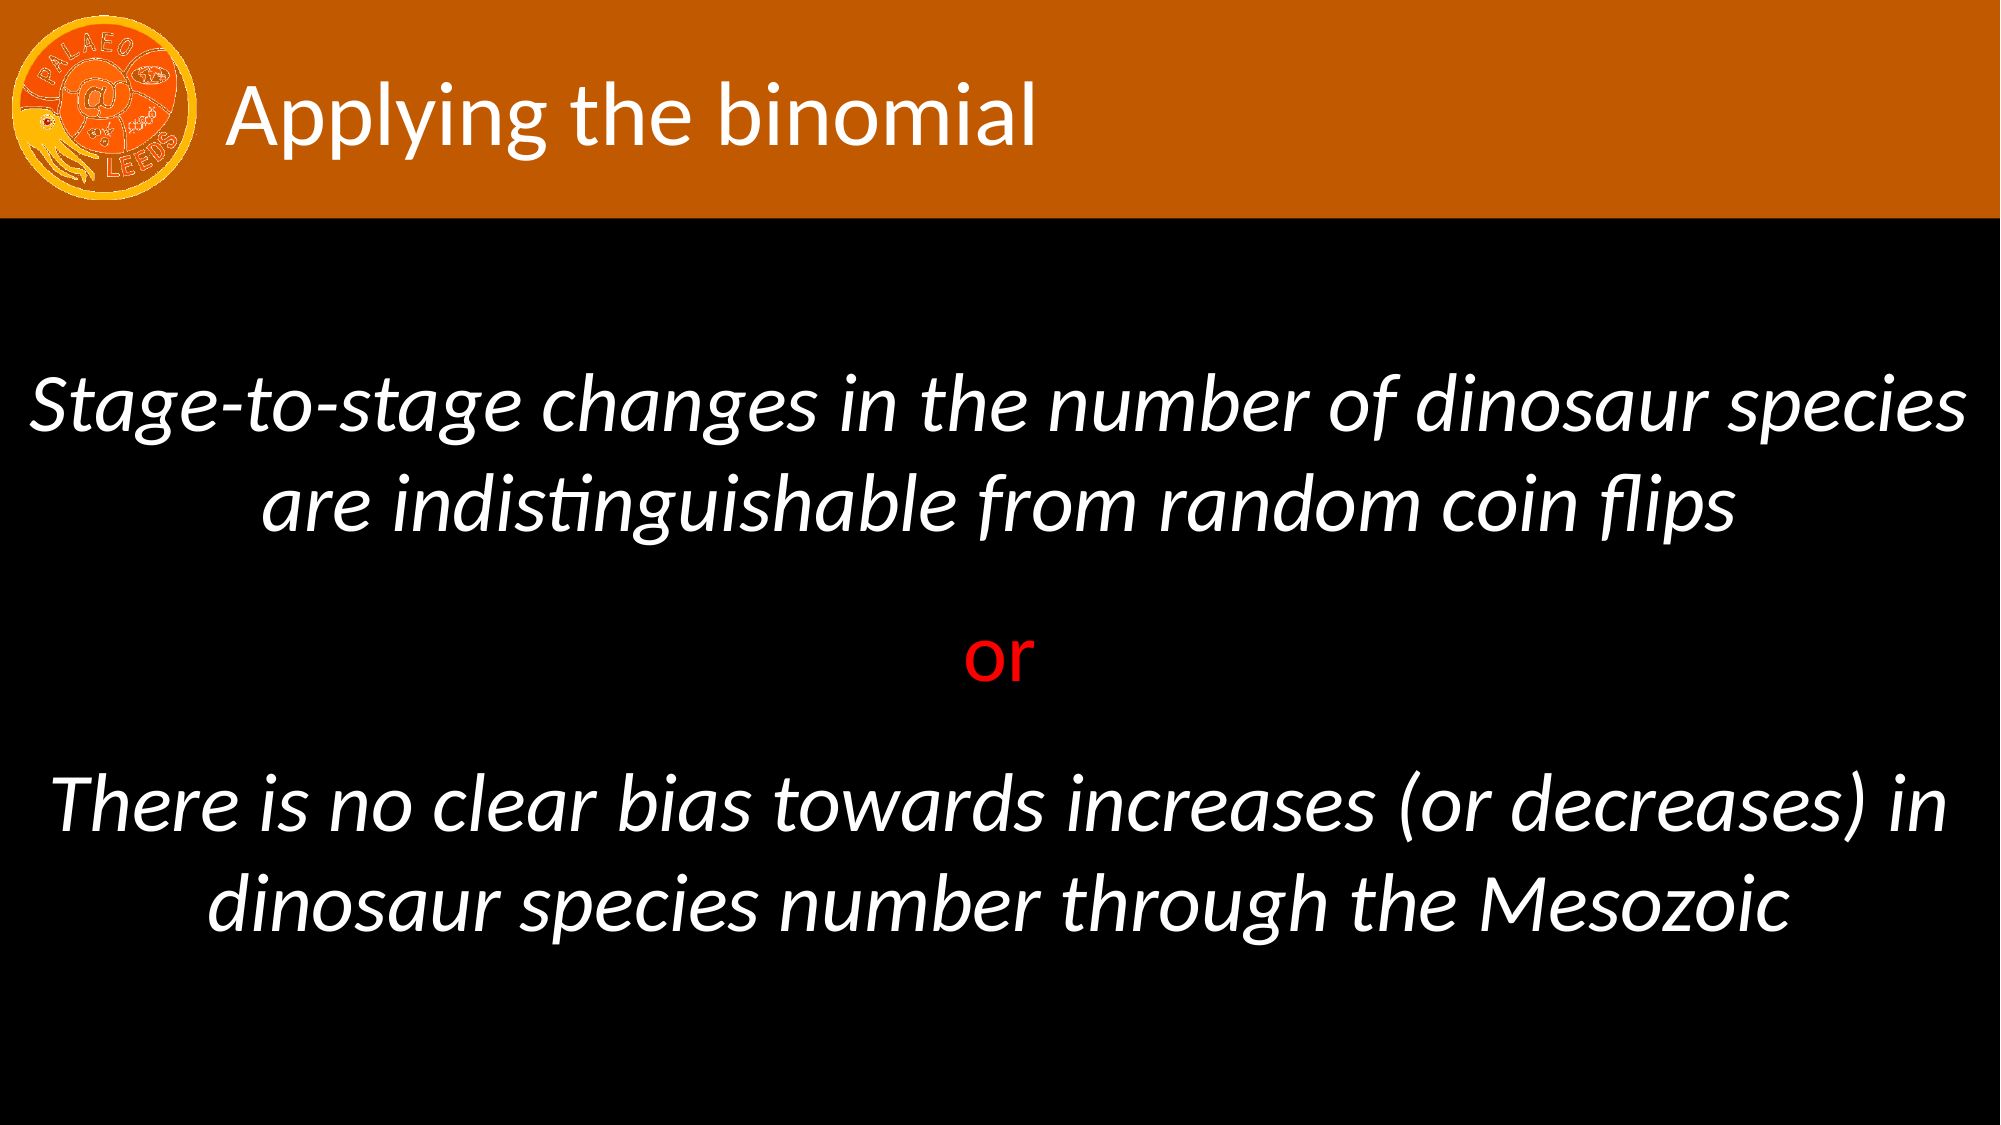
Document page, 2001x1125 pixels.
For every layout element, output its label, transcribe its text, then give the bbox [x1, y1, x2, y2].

text_box [0, 0, 2000, 219]
picture [11, 15, 197, 200]
text_box Stage-to-stage changes in the number of dinosaur species are indistinguishable from random coin flips or There is no clear bias towards increases (or decreases) in dinosaur species number through the Mesozoic [0, 340, 2000, 956]
text_box Applying the binomial [210, 17, 2000, 201]
